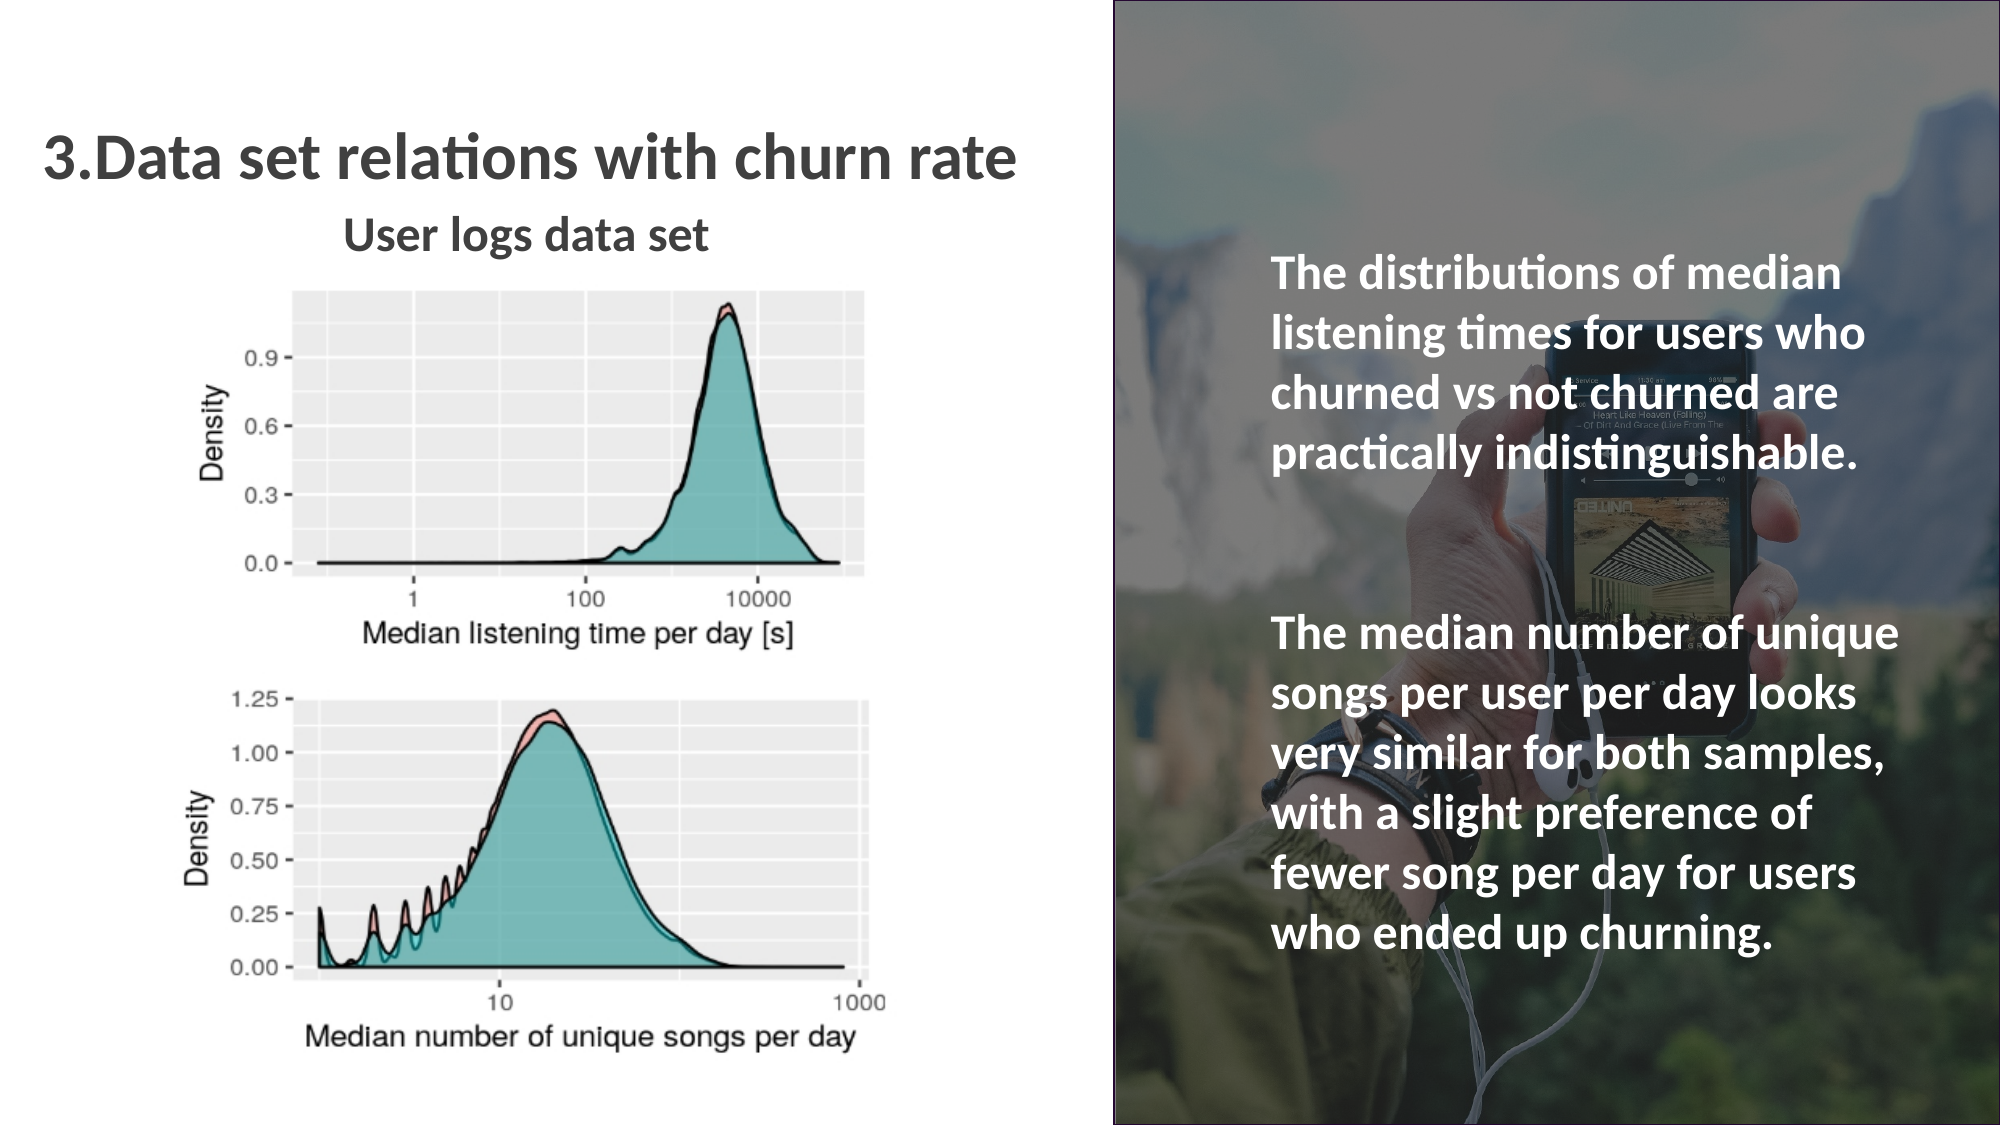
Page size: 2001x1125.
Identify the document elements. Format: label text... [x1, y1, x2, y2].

text_box User logs data set [328, 193, 743, 269]
picture [186, 269, 885, 660]
text_box 3.Data set relations with churn rate [27, 105, 1044, 201]
picture [1116, 0, 2000, 1125]
picture [168, 672, 903, 1063]
